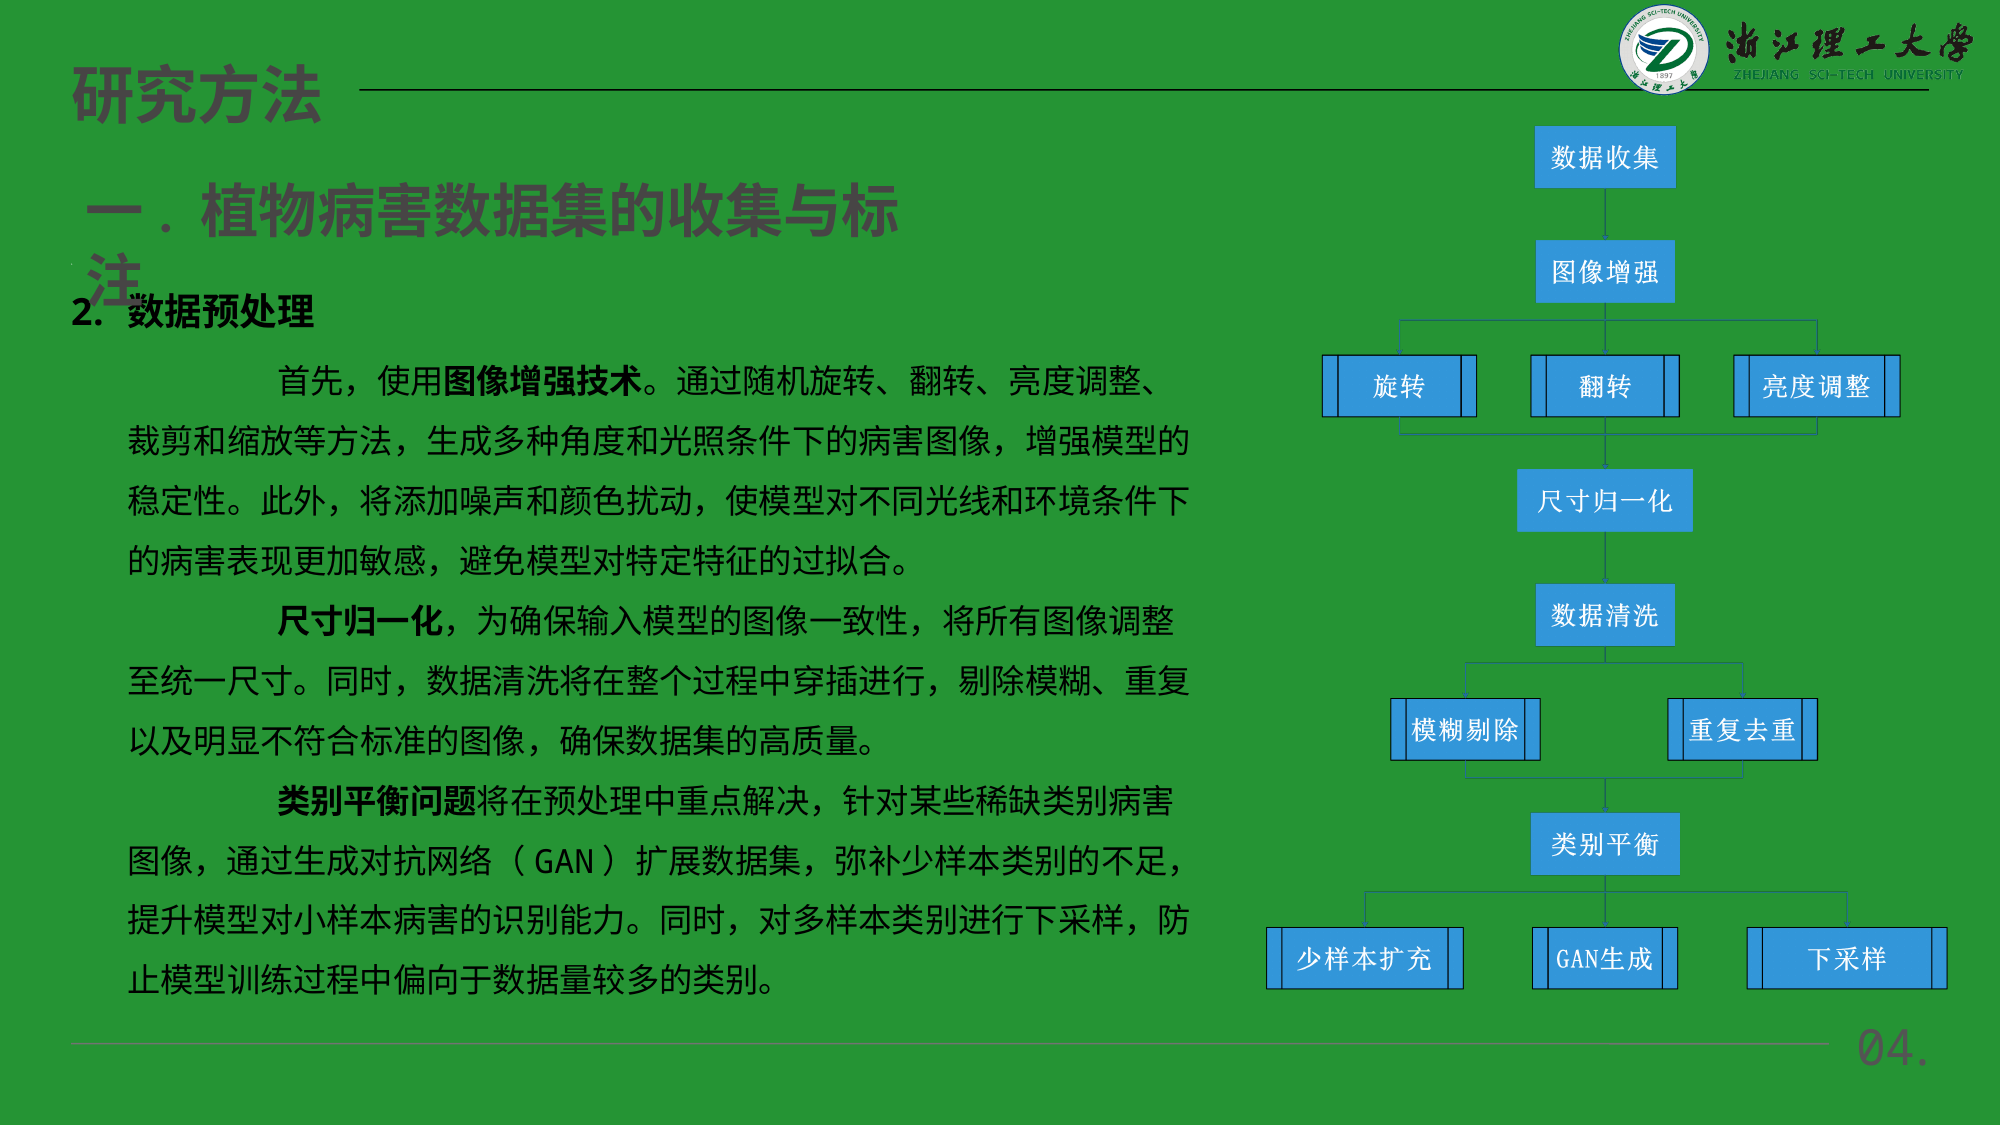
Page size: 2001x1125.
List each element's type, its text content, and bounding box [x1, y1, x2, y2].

text_box 04. [1814, 1005, 1929, 1076]
text_box 数据预处理 首先，使用图像增强技术。通过随机旋转、翻转、亮度调整、裁剪和缩放等方法，生成多种角度和光照条件下的病害图像，增强模型的稳定性。此外，将添加噪声和颜色扰动，使模型对不同光线和环境条件下的病害表现更加敏感，避免模型对特定特征的过拟合。 尺寸归一化，为确保输入模型的图像一致性，将所有图像调整至统一尺寸。同时，数据清洗将在整个过程中穿插进行，剔除模糊、重复以及明显不符合标准的图像，确保数据集的高质量。 类别平衡问题将在预处理中重点解决，针对某些稀缺类别病害图像，通过生成对抗网络（GAN）扩展数据集，弥补少样本类别的不足，提升模型对小样本病害的识别能力。同时，对多样本类别进行下采样，防止模型训练过程中偏向于数据量较多的类别。 [71, 261, 1199, 1067]
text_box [1578, 0, 2000, 120]
picture [1265, 125, 1949, 990]
text_box 一. 植物病害数据集的收集与标注 [71, 166, 953, 322]
text_box 研究方法 [71, 42, 659, 131]
